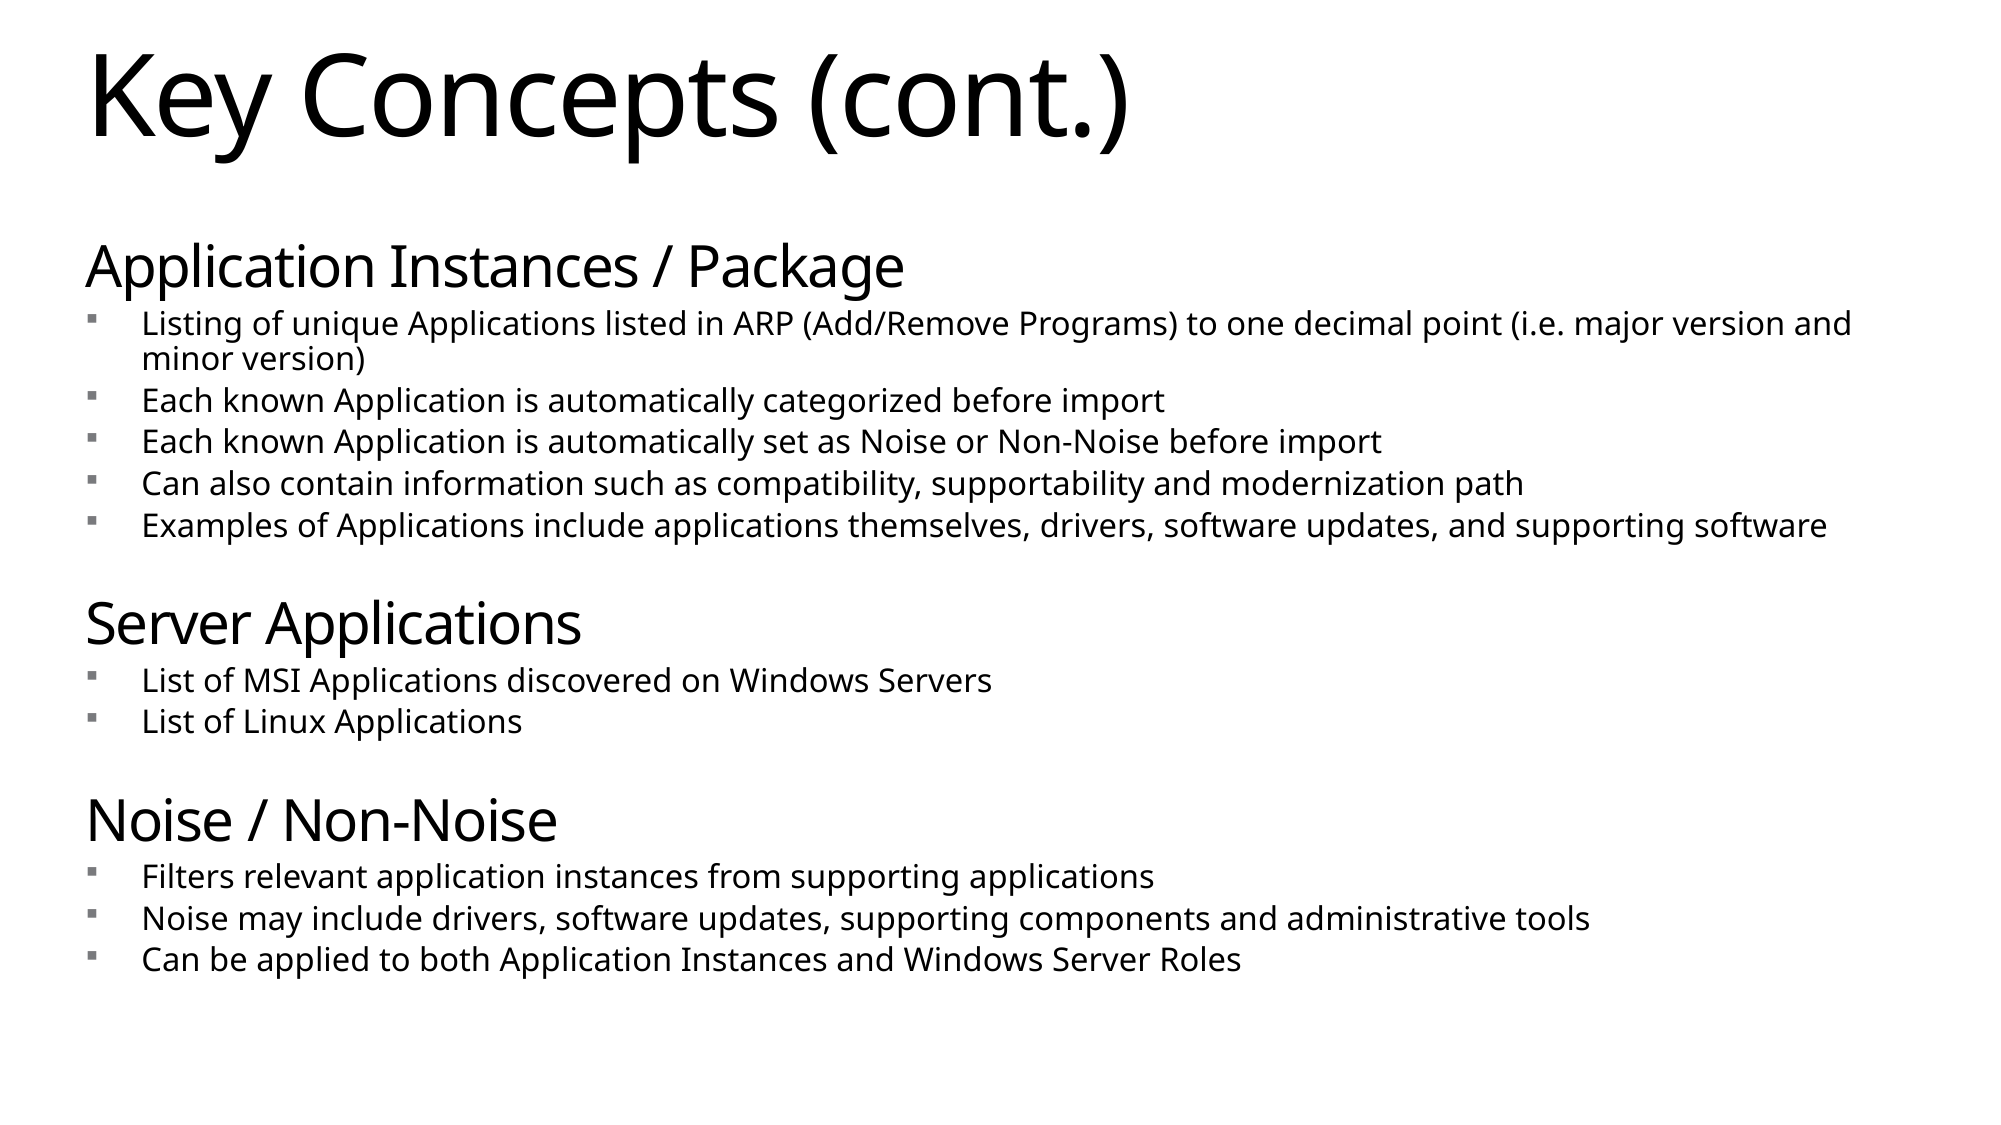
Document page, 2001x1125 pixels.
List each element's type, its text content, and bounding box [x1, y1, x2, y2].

title Key Concepts (cont.) [85, 37, 1915, 161]
list Application Instances / Package Listing of unique Applications listed in ARP (Add/Remove Programs) to one decimal point (i.e. major version and minor version) Each known Application is automatically categorized before import Each known Application is automatically set as Noise or Non-Noise before import Can also contain information such as compatibility, supportability and modernization path Examples of Applications include applications themselves, drivers, software updates, and supporting software Server Applications List of MSI Applications discovered on Windows Servers List of Linux Applications Noise / Non-Noise Filters relevant application instances from supporting applications Noise may include drivers, software updates, supporting components and administrative tools Can be applied to both Application Instances and Windows Server Roles [85, 237, 1915, 678]
